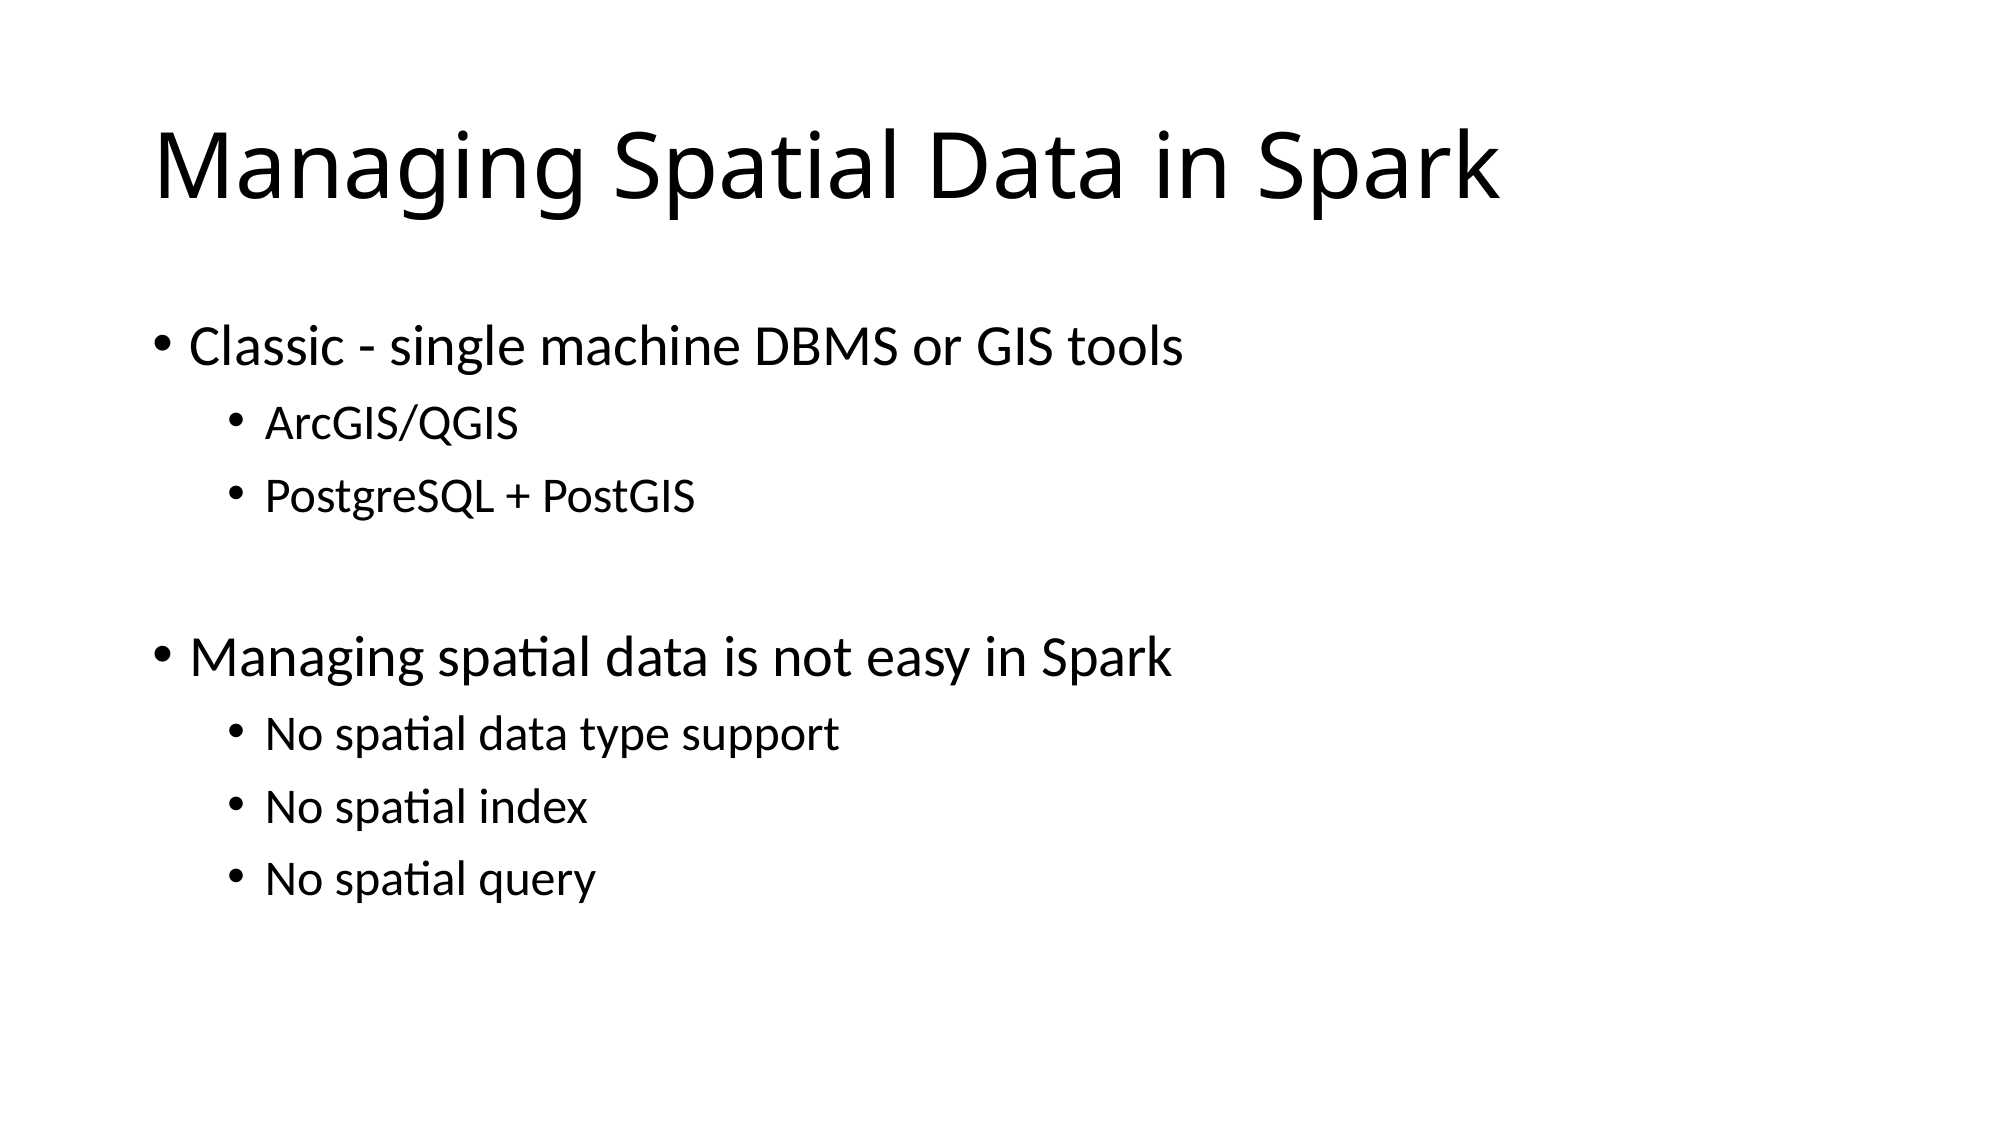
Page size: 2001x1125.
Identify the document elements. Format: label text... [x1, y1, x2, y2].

title Managing Spatial Data in Spark [137, 59, 1863, 278]
list Classic - single machine DBMS or GIS tools ArcGIS/QGIS PostgreSQL + PostGIS Managing spatial data is not easy in Spark No spatial data type support No spatial index No spatial query [137, 299, 1863, 1014]
